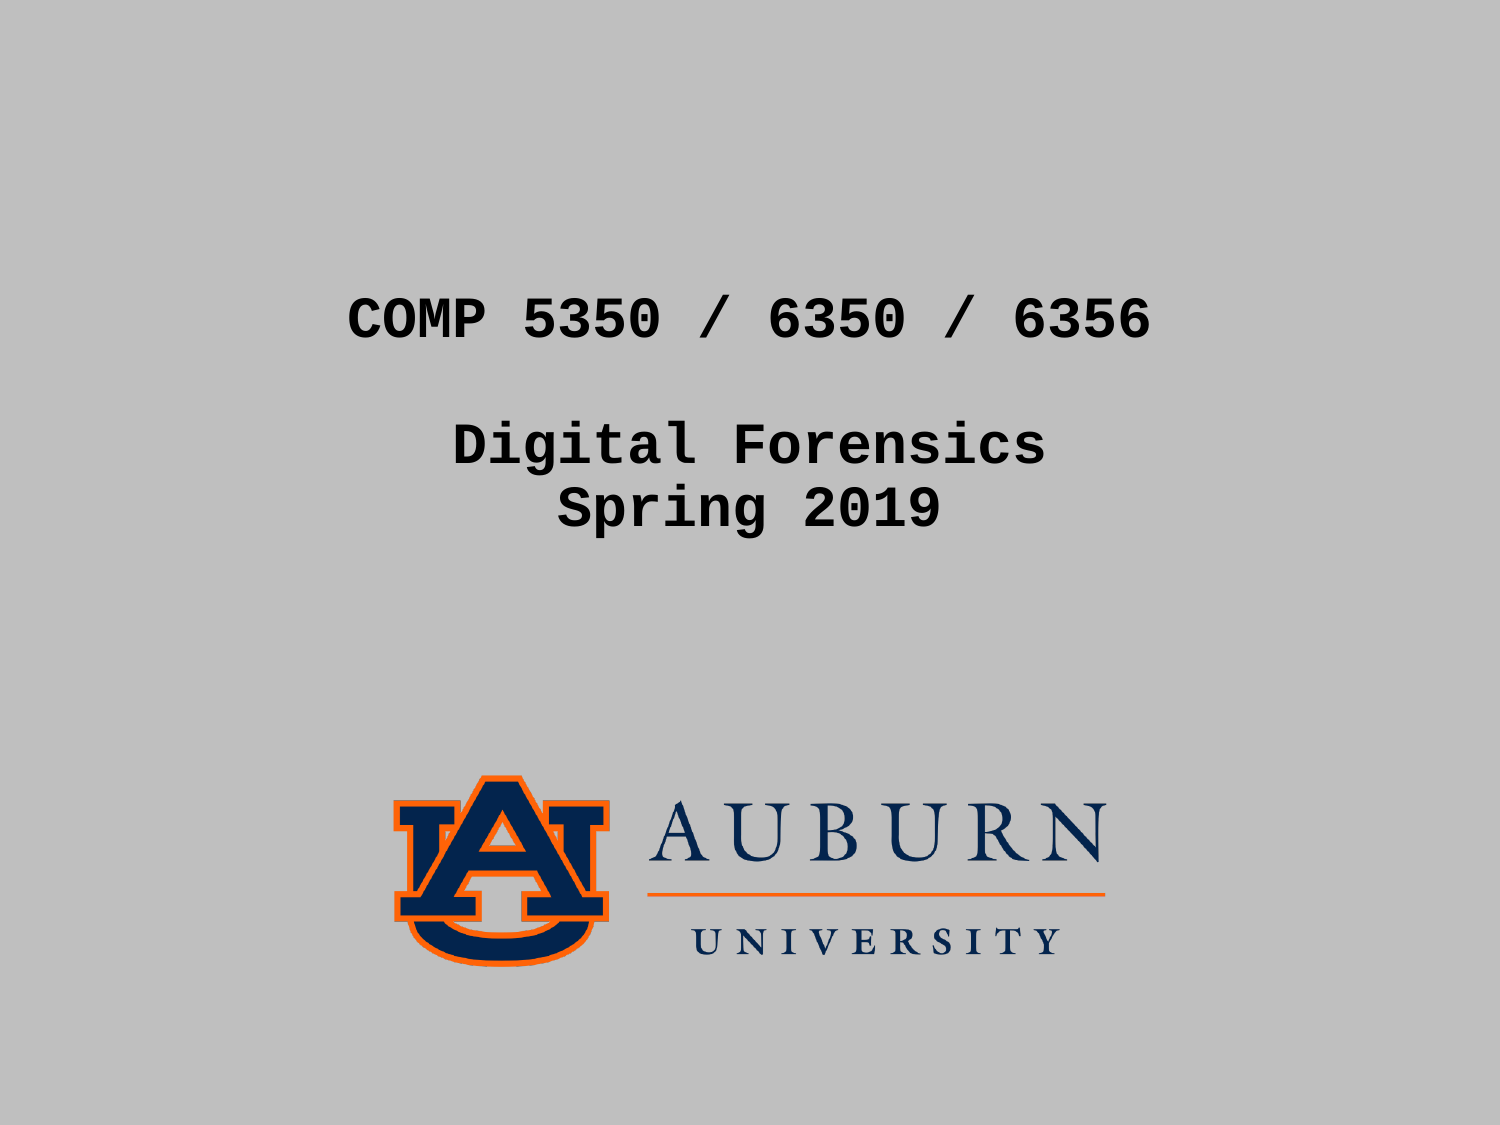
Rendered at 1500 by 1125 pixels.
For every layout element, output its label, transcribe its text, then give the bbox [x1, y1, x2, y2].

title COMP 5350 / 6350 / 6356 Digital Forensics Spring 2019 [75, 291, 1425, 535]
picture [389, 771, 1111, 969]
